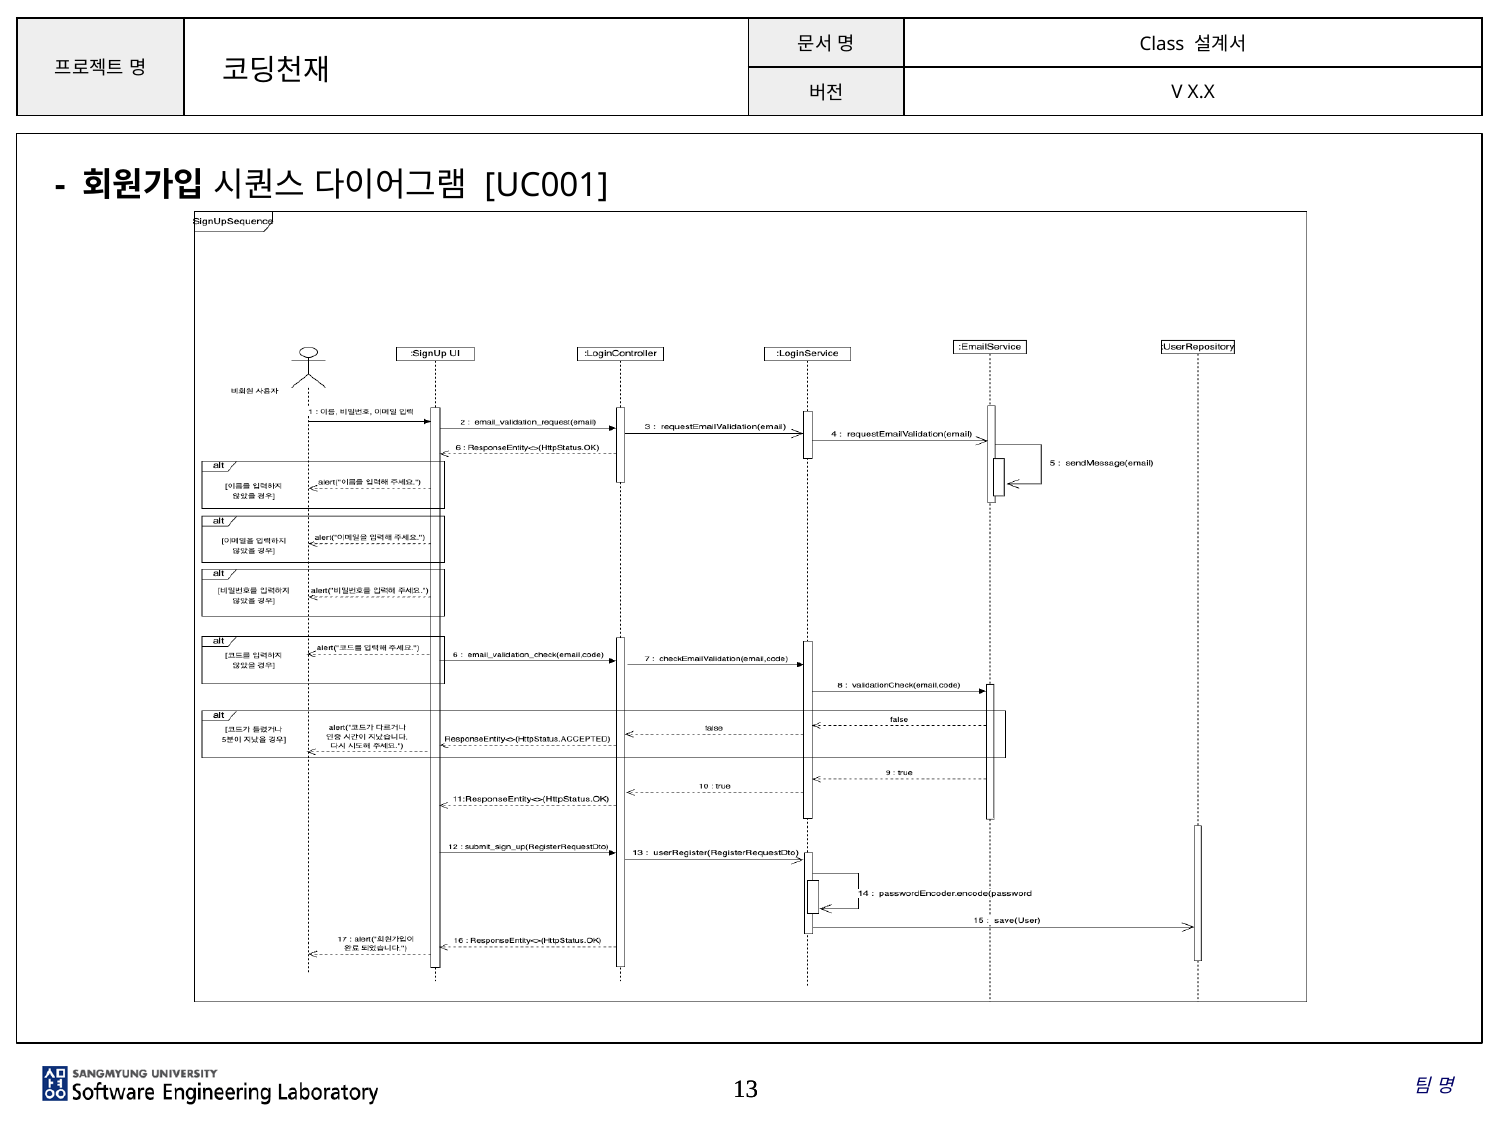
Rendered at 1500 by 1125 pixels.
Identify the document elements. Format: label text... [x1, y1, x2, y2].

text_box 코딩천재 [207, 43, 346, 94]
picture [192, 210, 1307, 1002]
picture [42, 1066, 382, 1106]
text_box - 회원가입 시퀀스 다이어그램 [UC001] [40, 155, 791, 211]
footer 팀 명 [994, 1060, 1454, 1110]
